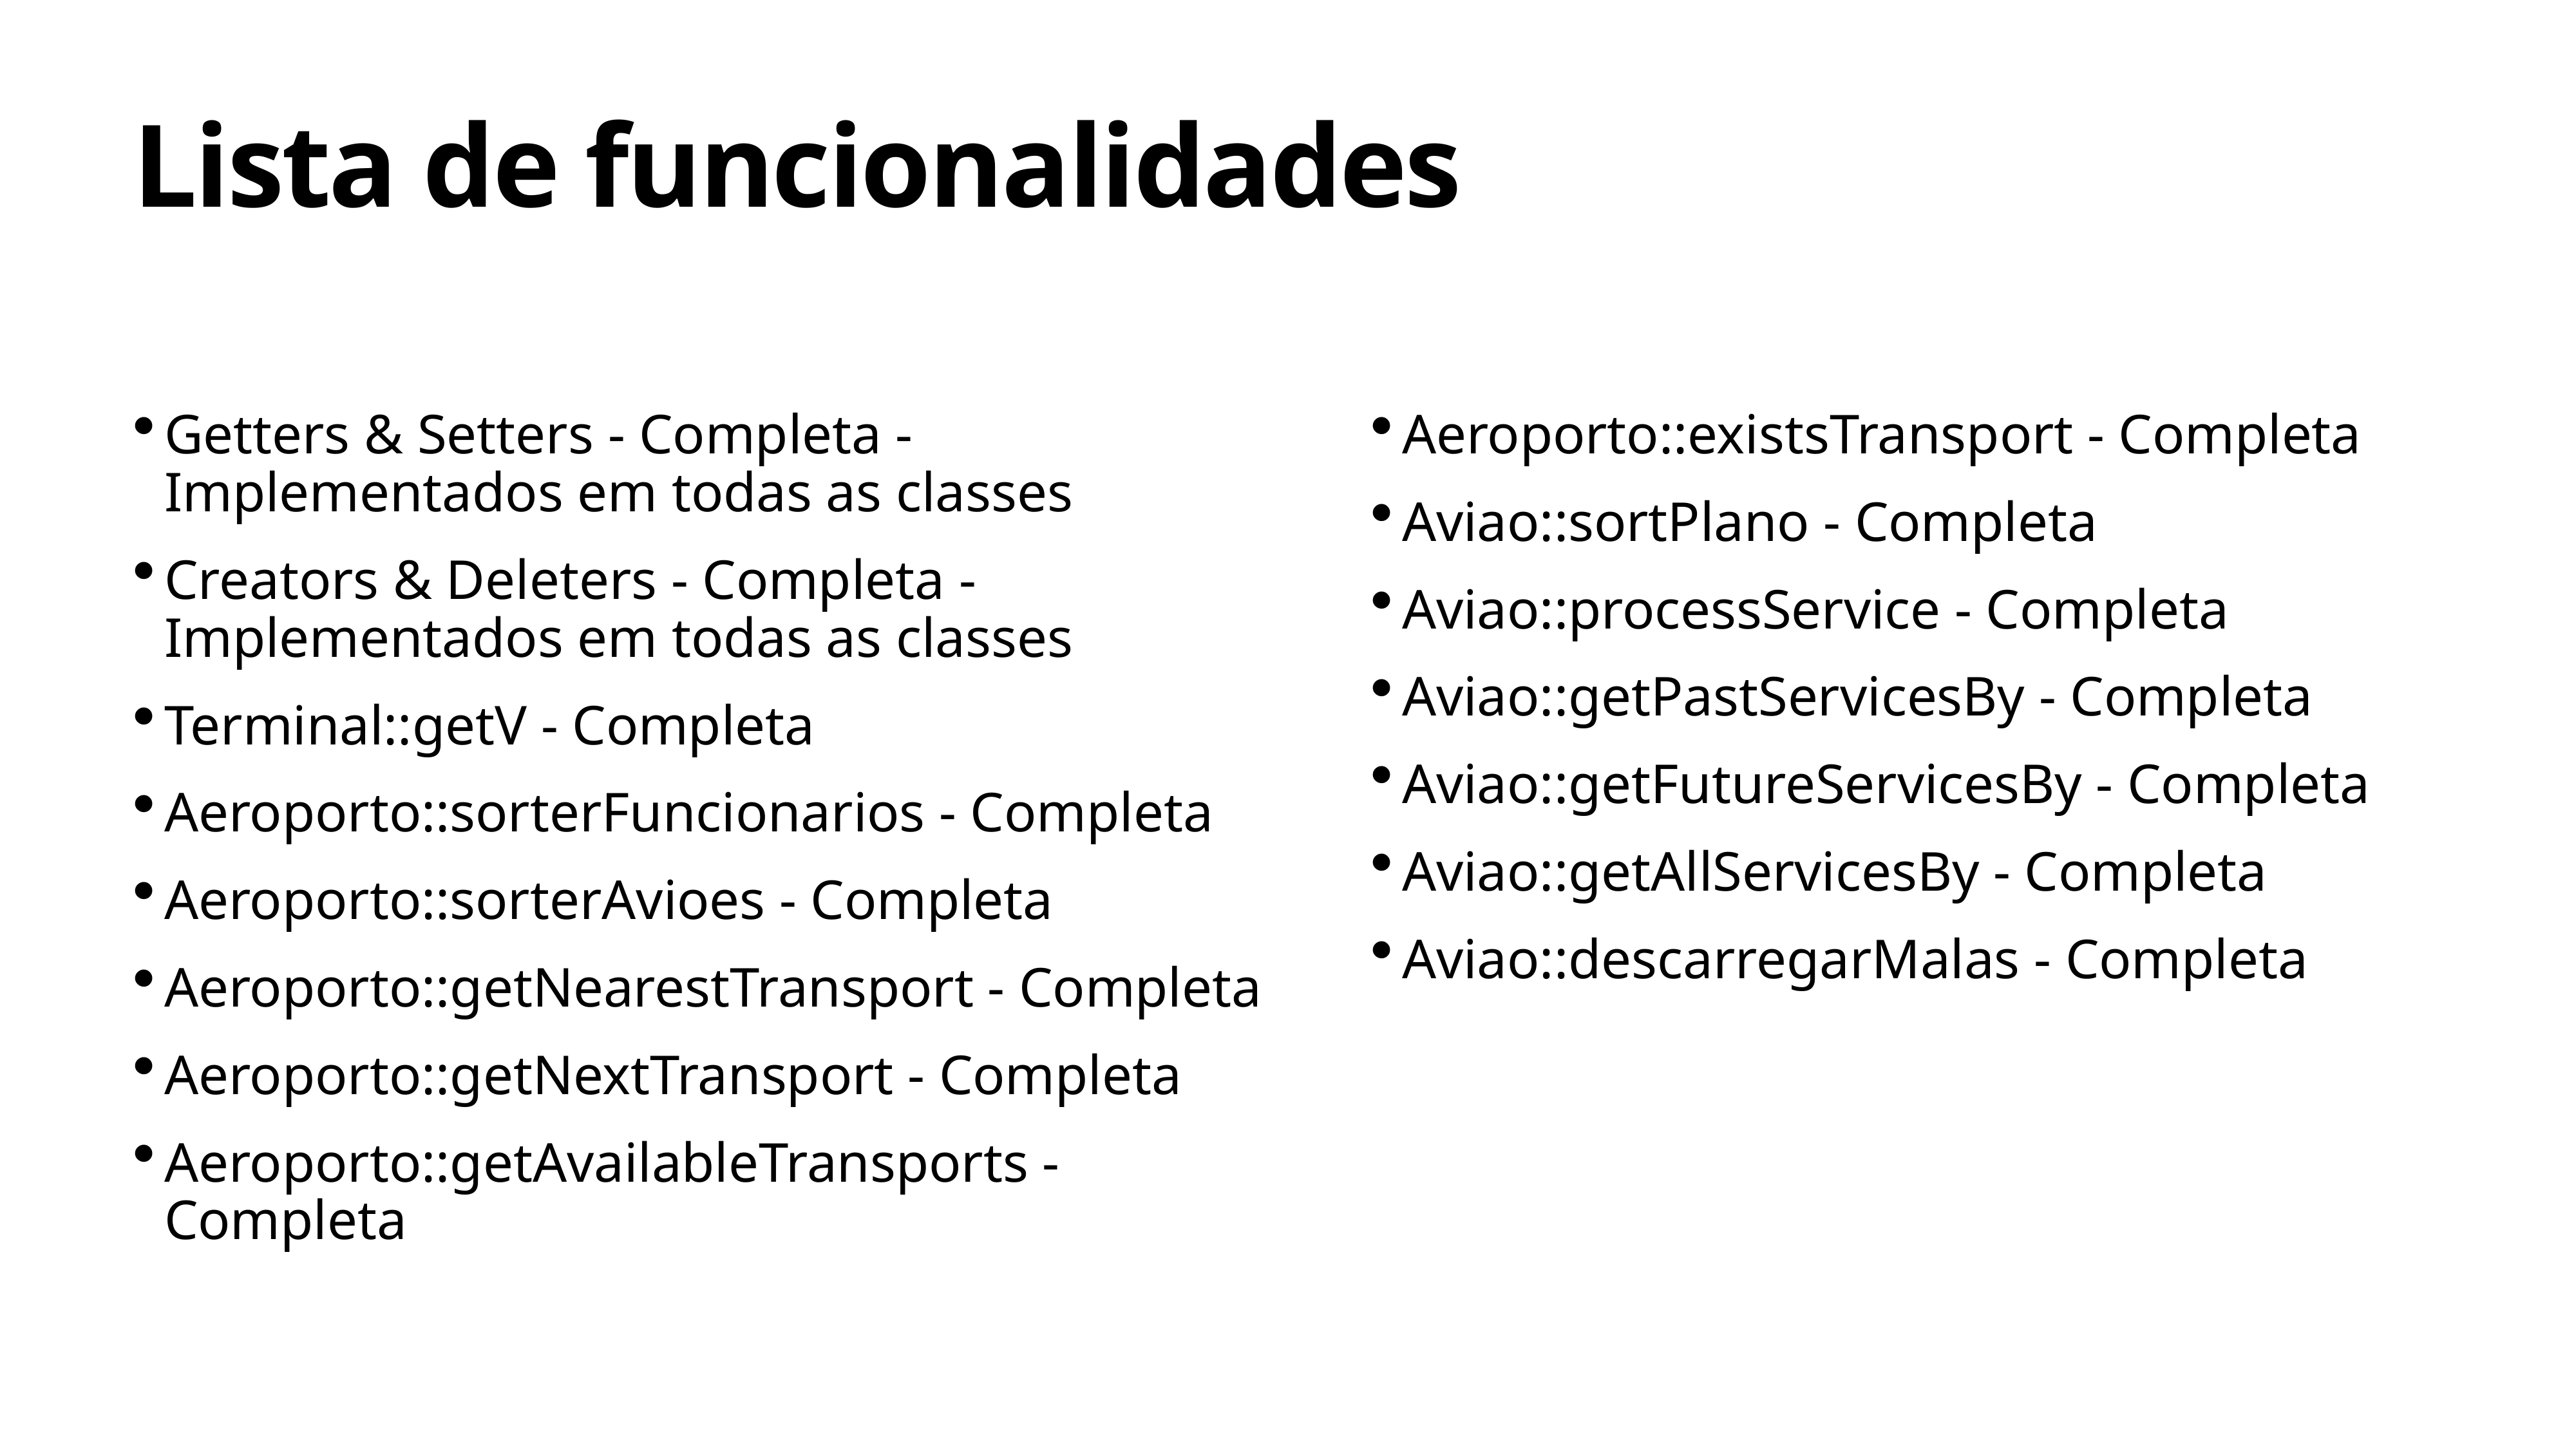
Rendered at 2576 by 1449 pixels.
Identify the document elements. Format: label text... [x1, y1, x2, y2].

list Getters & Setters - Completa - Implementados em todas as classes Creators & Deleters - Completa - Implementados em todas as classes Terminal::getV - Completa Aeroporto::sorterFuncionarios - Completa Aeroporto::sorterAvioes - Completa Aeroporto::getNearestTransport - Completa Aeroporto::getNextTransport - Completa Aeroporto::getAvailableTransports - Completa [127, 401, 1315, 1379]
text_box Aeroporto::existsTransport - Completa Aviao::sortPlano - Completa Aviao::processService - Completa Aviao::getPastServicesBy - Completa Aviao::getFutureServicesBy - Completa Aviao::getAllServicesBy - Completa Aviao::descarregarMalas - Completa [1365, 402, 2449, 1378]
title Lista de funcionalidades [127, 113, 2449, 266]
